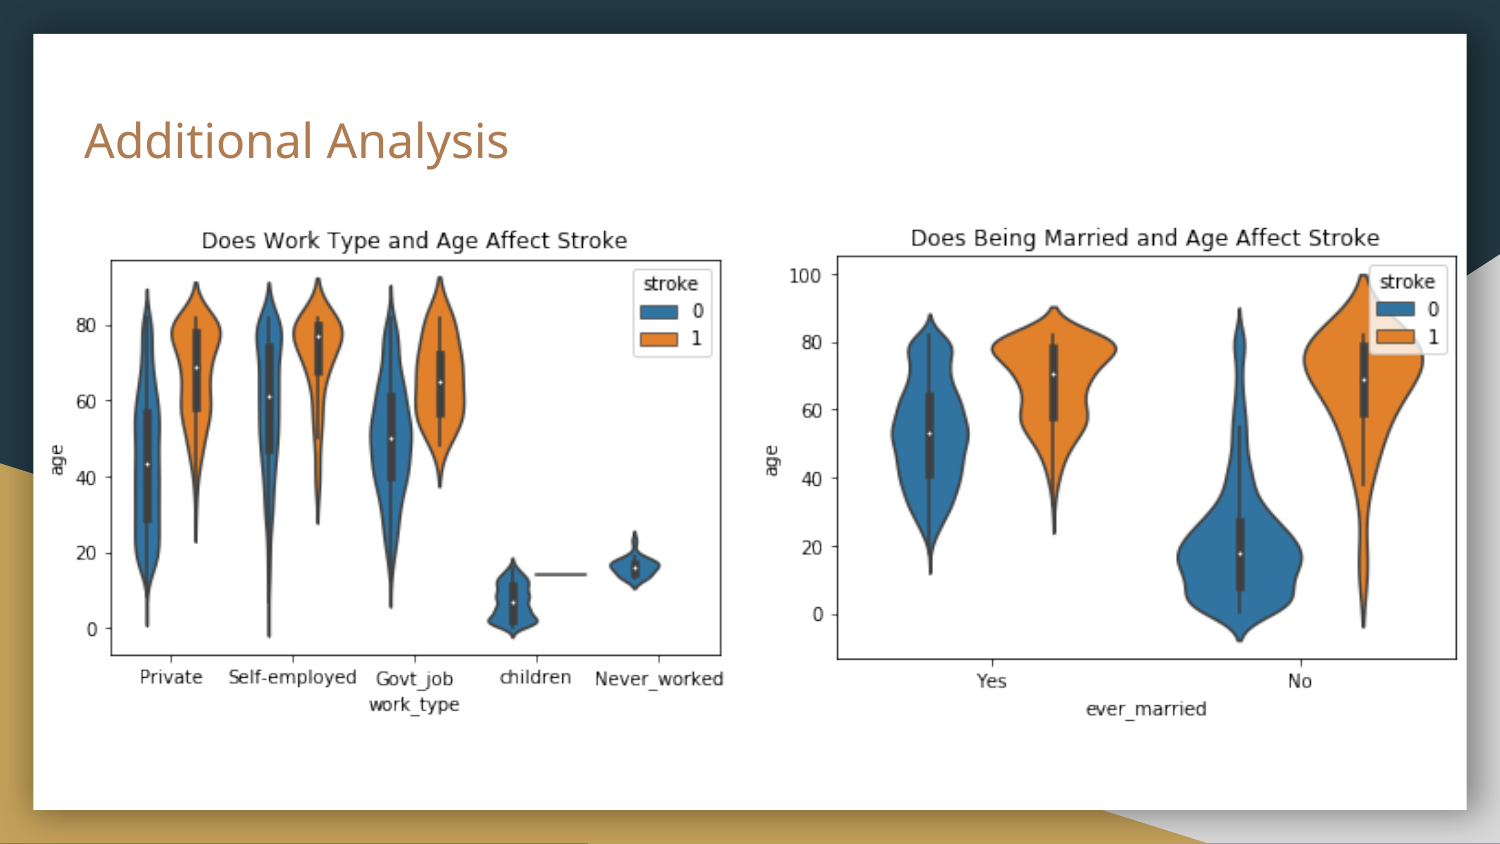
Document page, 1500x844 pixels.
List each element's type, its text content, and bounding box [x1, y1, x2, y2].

picture [36, 218, 735, 728]
title Additional Analysis [69, 95, 1331, 184]
picture [749, 215, 1469, 731]
